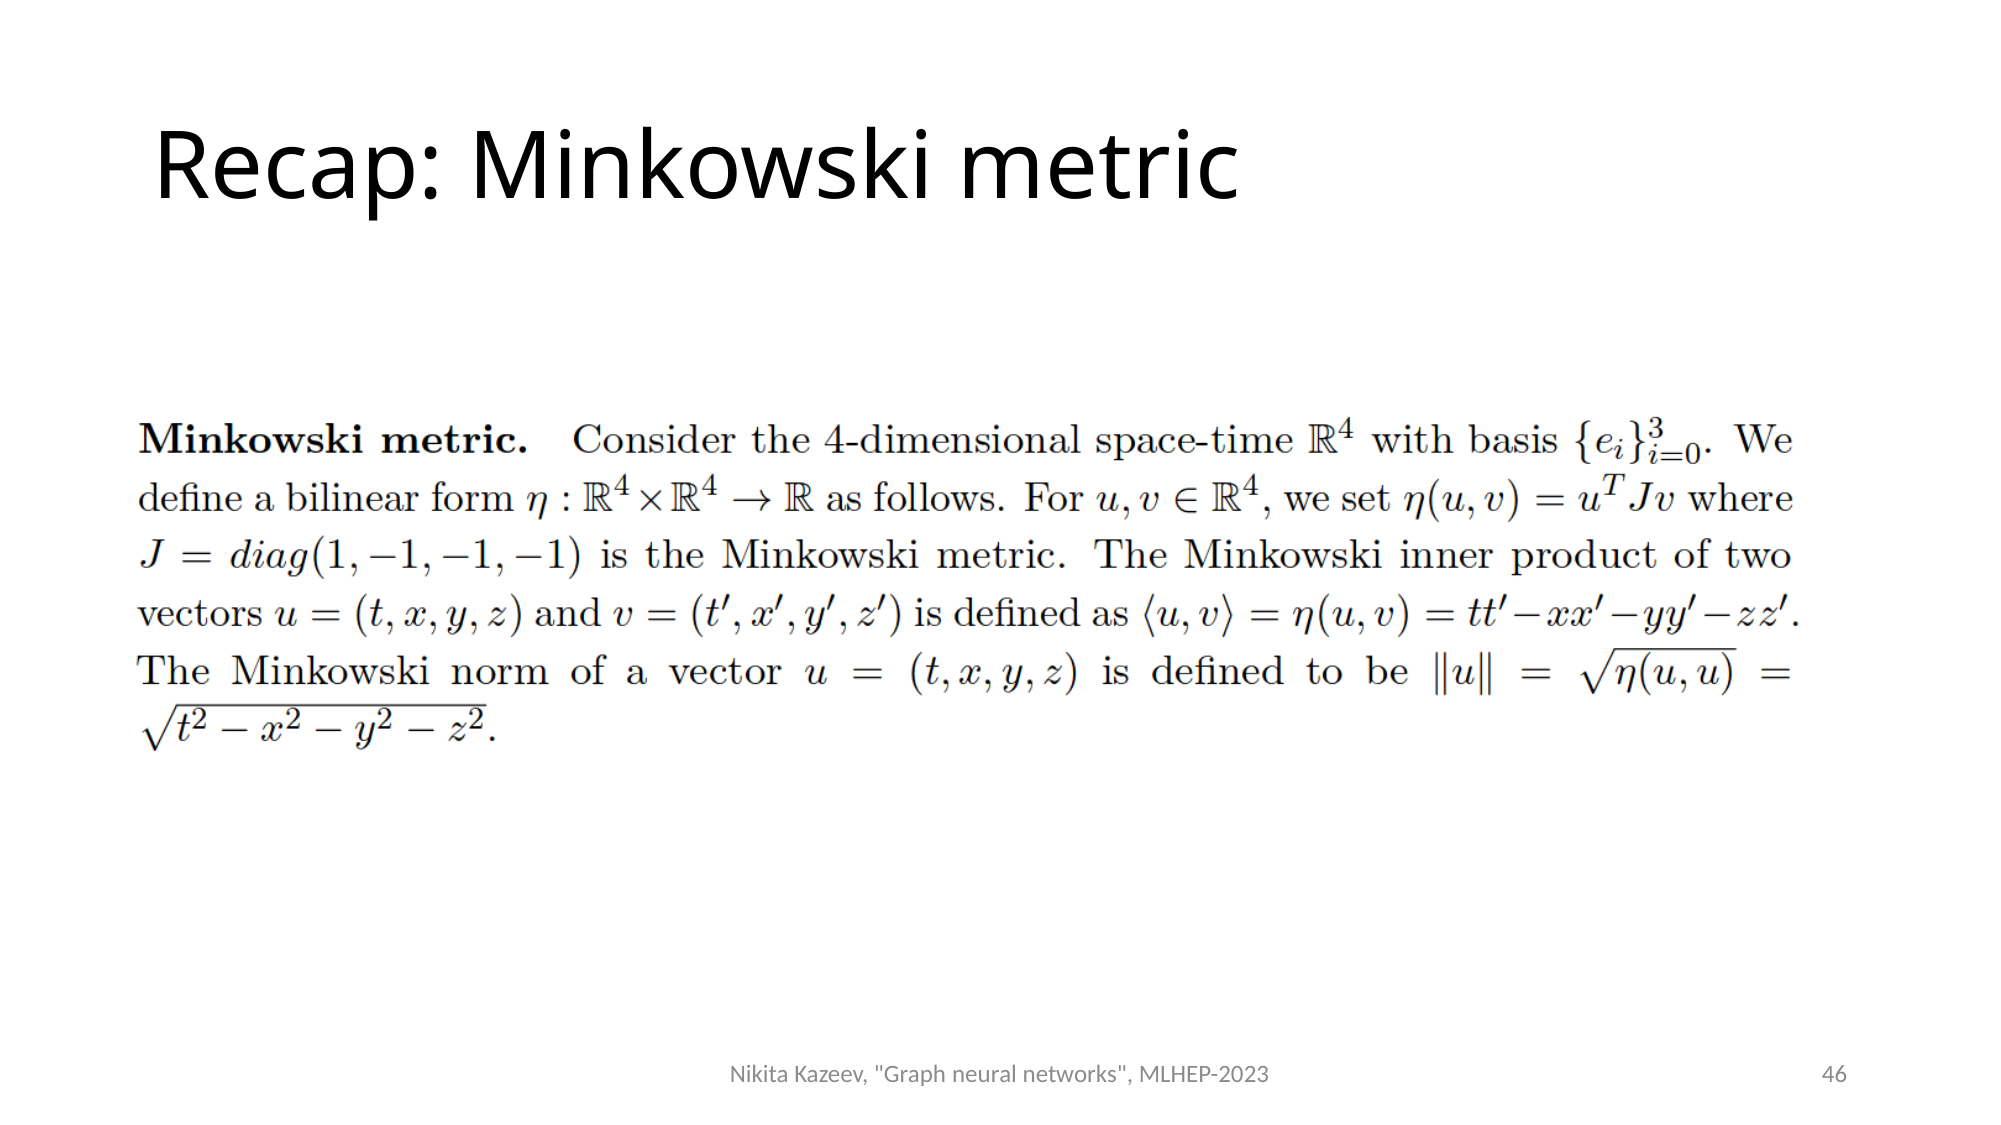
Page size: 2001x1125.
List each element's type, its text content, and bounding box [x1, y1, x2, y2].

footer Nikita Kazeev, "Graph neural networks", MLHEP-2023 [662, 1042, 1338, 1103]
title Recap: Minkowski metric [137, 59, 1863, 278]
slide_number 46 [1412, 1042, 1863, 1103]
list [117, 396, 1843, 772]
